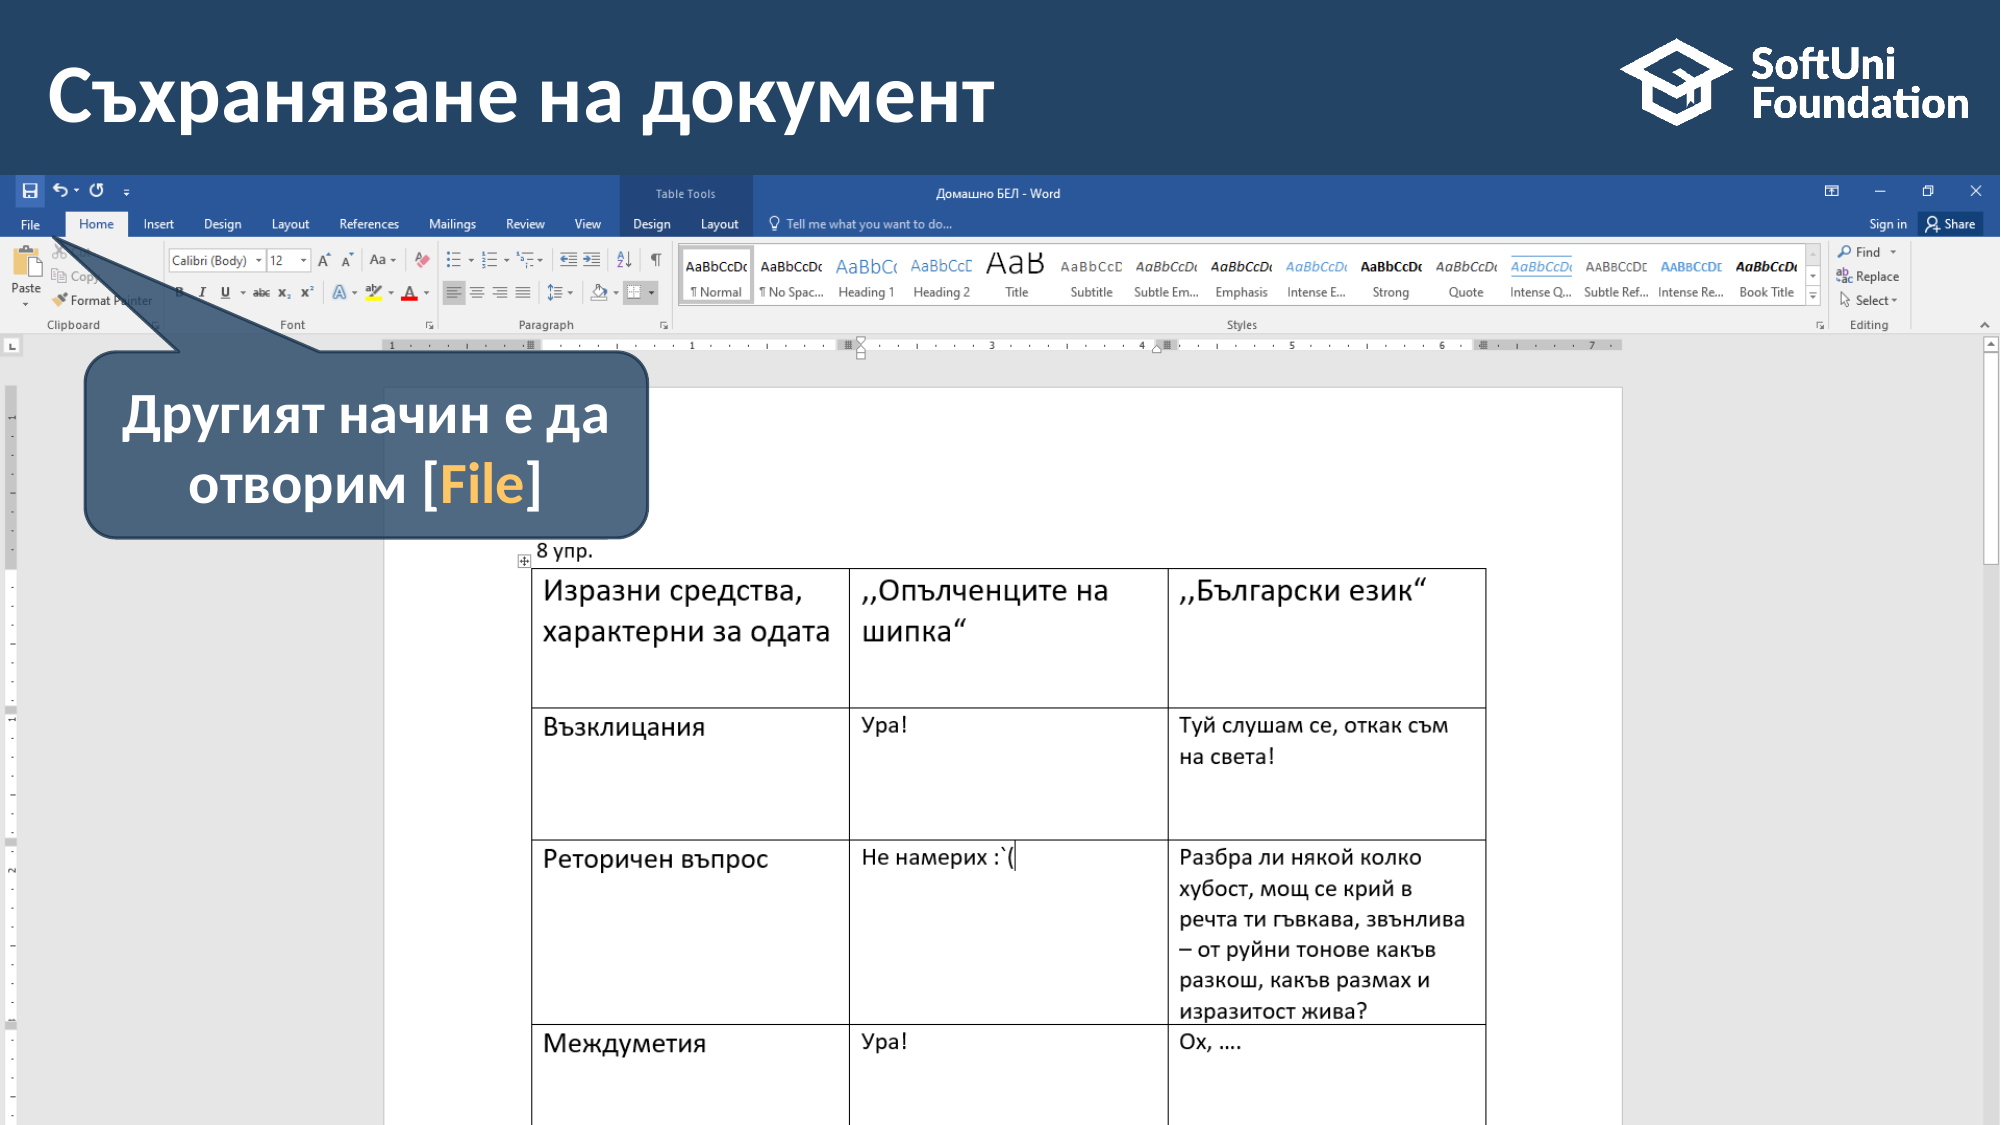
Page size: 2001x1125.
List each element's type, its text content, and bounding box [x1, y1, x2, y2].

picture [1619, 38, 1968, 126]
picture [0, 175, 2000, 1125]
title Съхраняване на документ [31, 16, 1591, 162]
